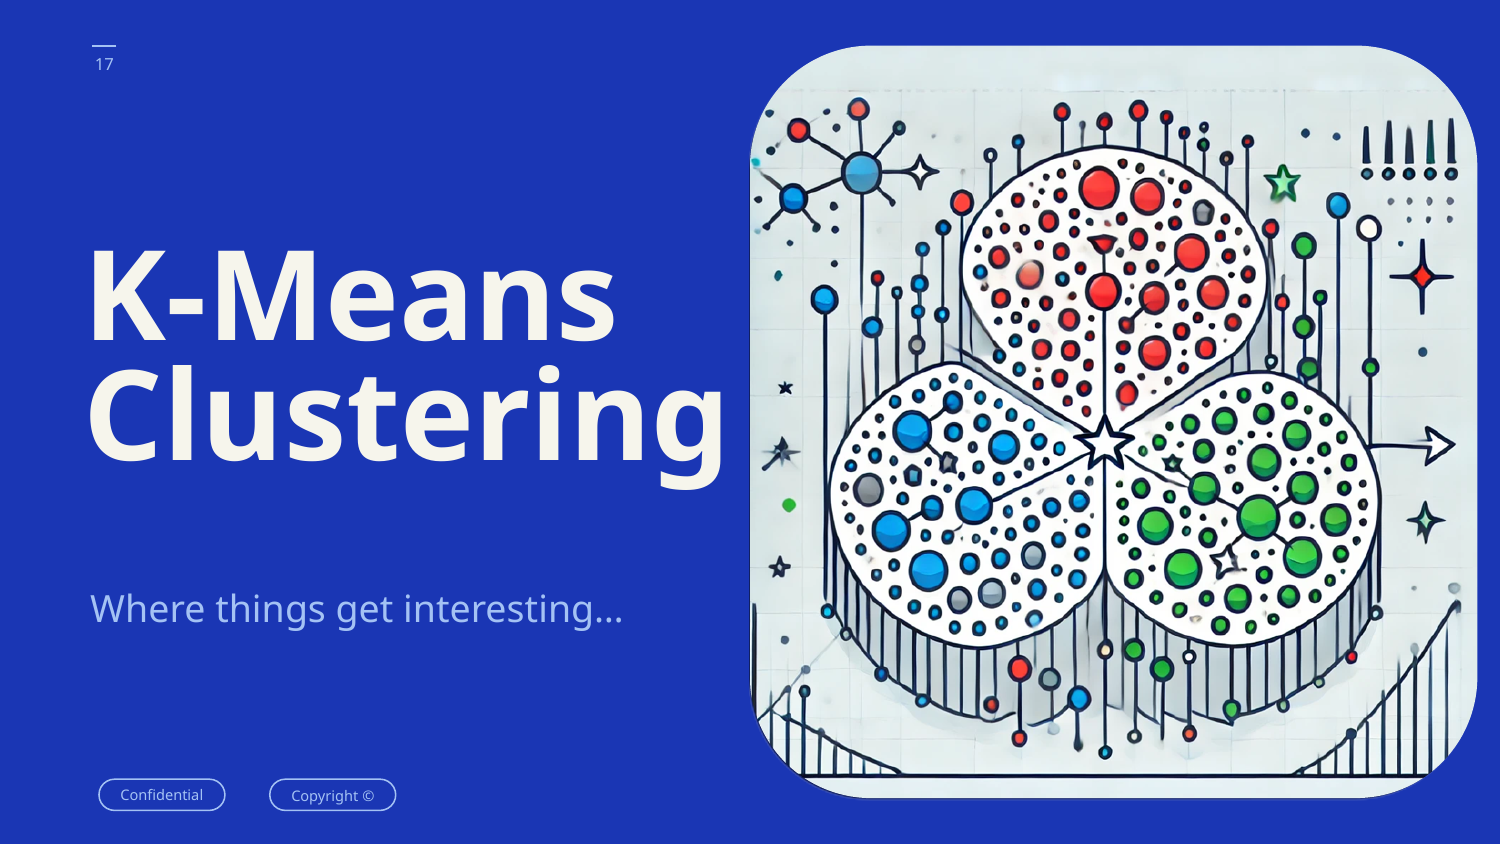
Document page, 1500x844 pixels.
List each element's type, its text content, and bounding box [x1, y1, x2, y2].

title Where things get interesting… [75, 569, 738, 759]
title K-Means Clustering [69, 229, 744, 629]
picture [749, 45, 1478, 799]
